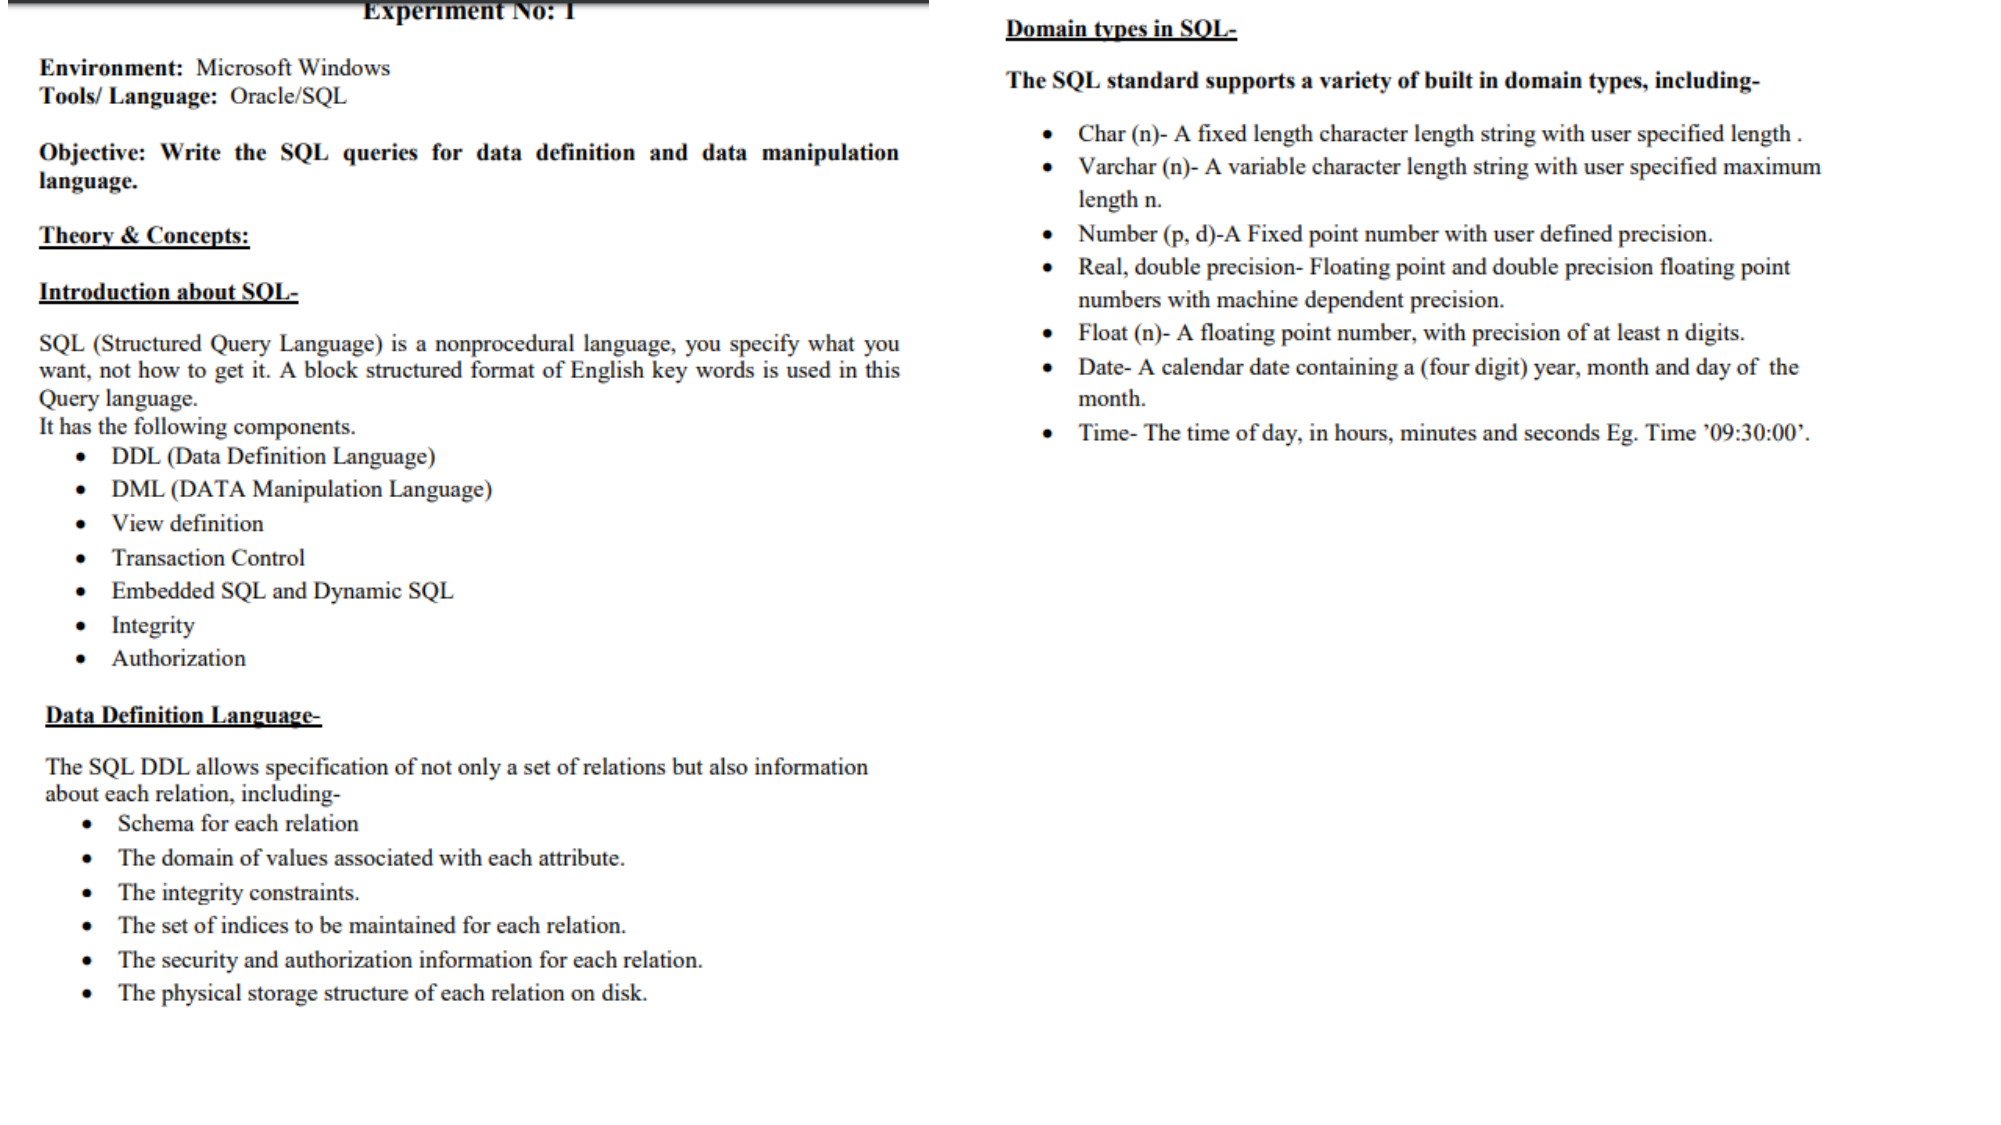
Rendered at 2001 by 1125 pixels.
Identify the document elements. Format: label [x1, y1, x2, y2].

picture [981, 0, 1823, 469]
picture [8, 0, 929, 674]
picture [8, 687, 942, 1026]
